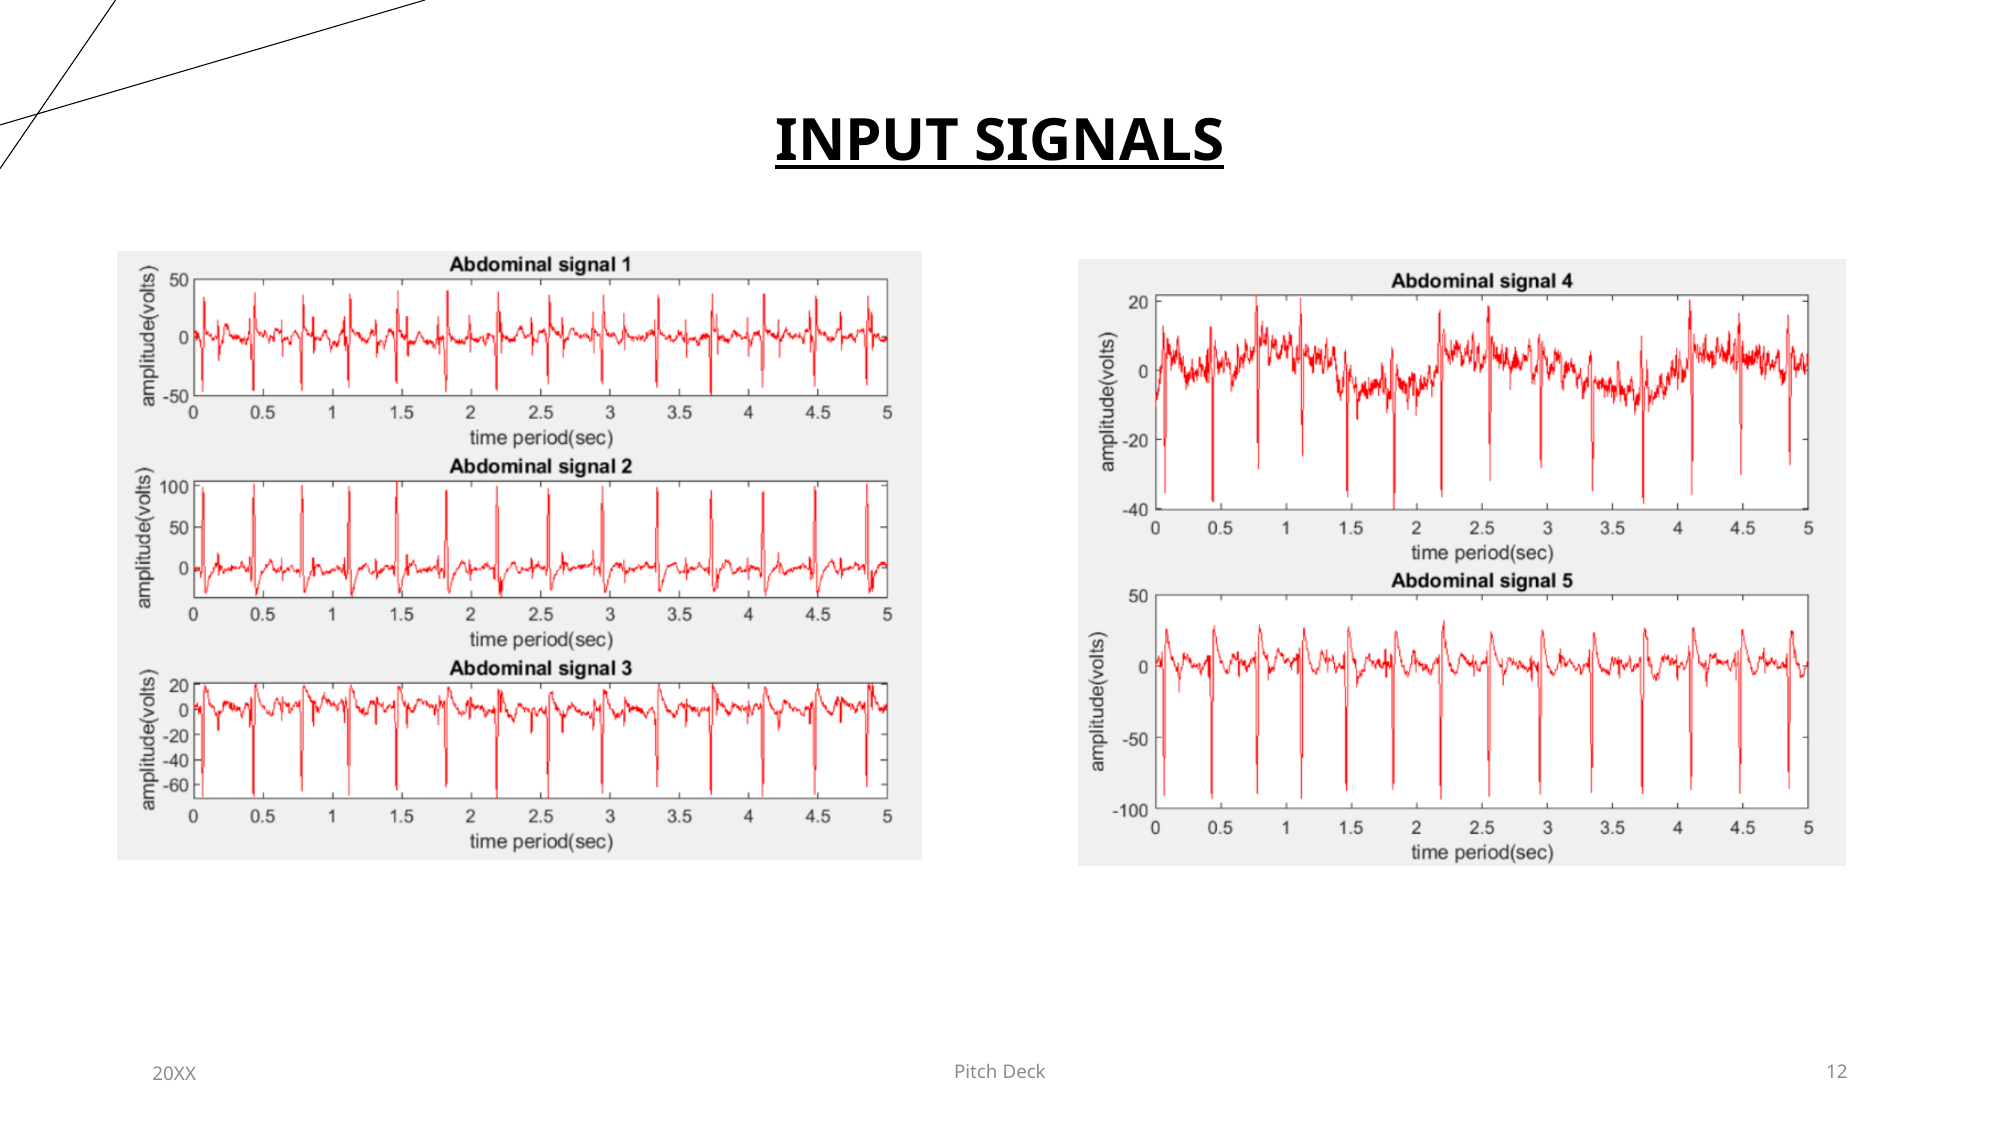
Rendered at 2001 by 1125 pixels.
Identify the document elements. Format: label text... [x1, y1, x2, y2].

picture [1077, 259, 1846, 866]
picture [117, 251, 922, 860]
text_box INPUT SIGNALS [500, 94, 1500, 180]
footer Pitch Deck [662, 1042, 1338, 1103]
slide_number 12 [1412, 1042, 1863, 1103]
slide_number 20XX [137, 1042, 588, 1103]
